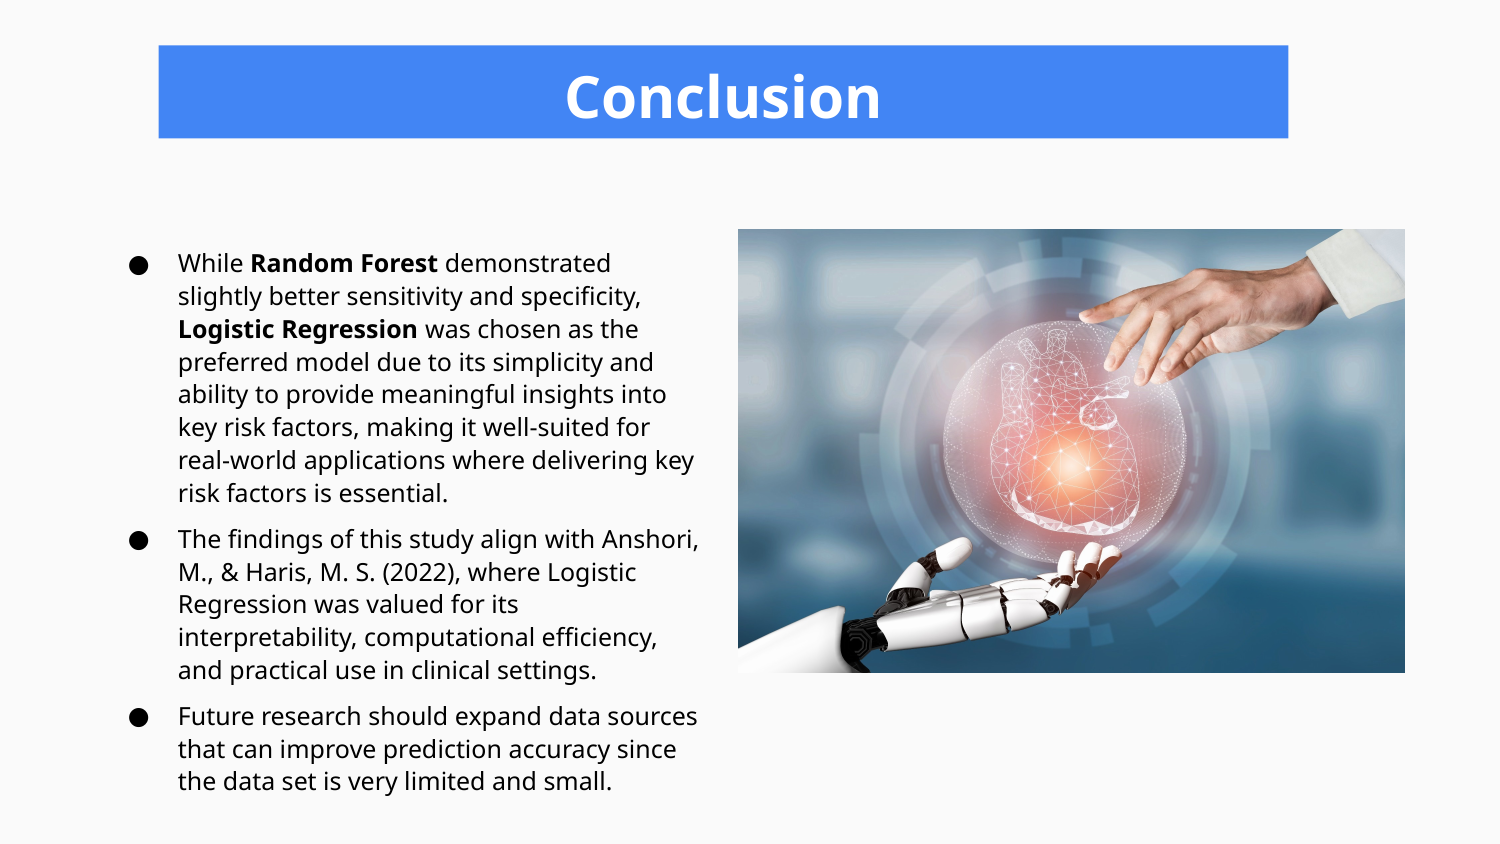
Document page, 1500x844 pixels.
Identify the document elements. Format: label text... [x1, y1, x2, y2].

text_box Conclusion [158, 45, 1289, 139]
picture [738, 229, 1405, 674]
text_box While Random Forest demonstrated slightly better sensitivity and specificity, Logistic Regression was chosen as the preferred model due to its simplicity and ability to provide meaningful insights into key risk factors, making it well-suited for real-world applications where delivering key risk factors is essential. The findings of this study align with Anshori, M., & Haris, M. S. (2022), where Logistic Regression was valued for its interpretability, computational efficiency, and practical use in clinical settings. Future research should expand data sources that can improve prediction accuracy since the data set is very limited and small. [87, 229, 717, 806]
